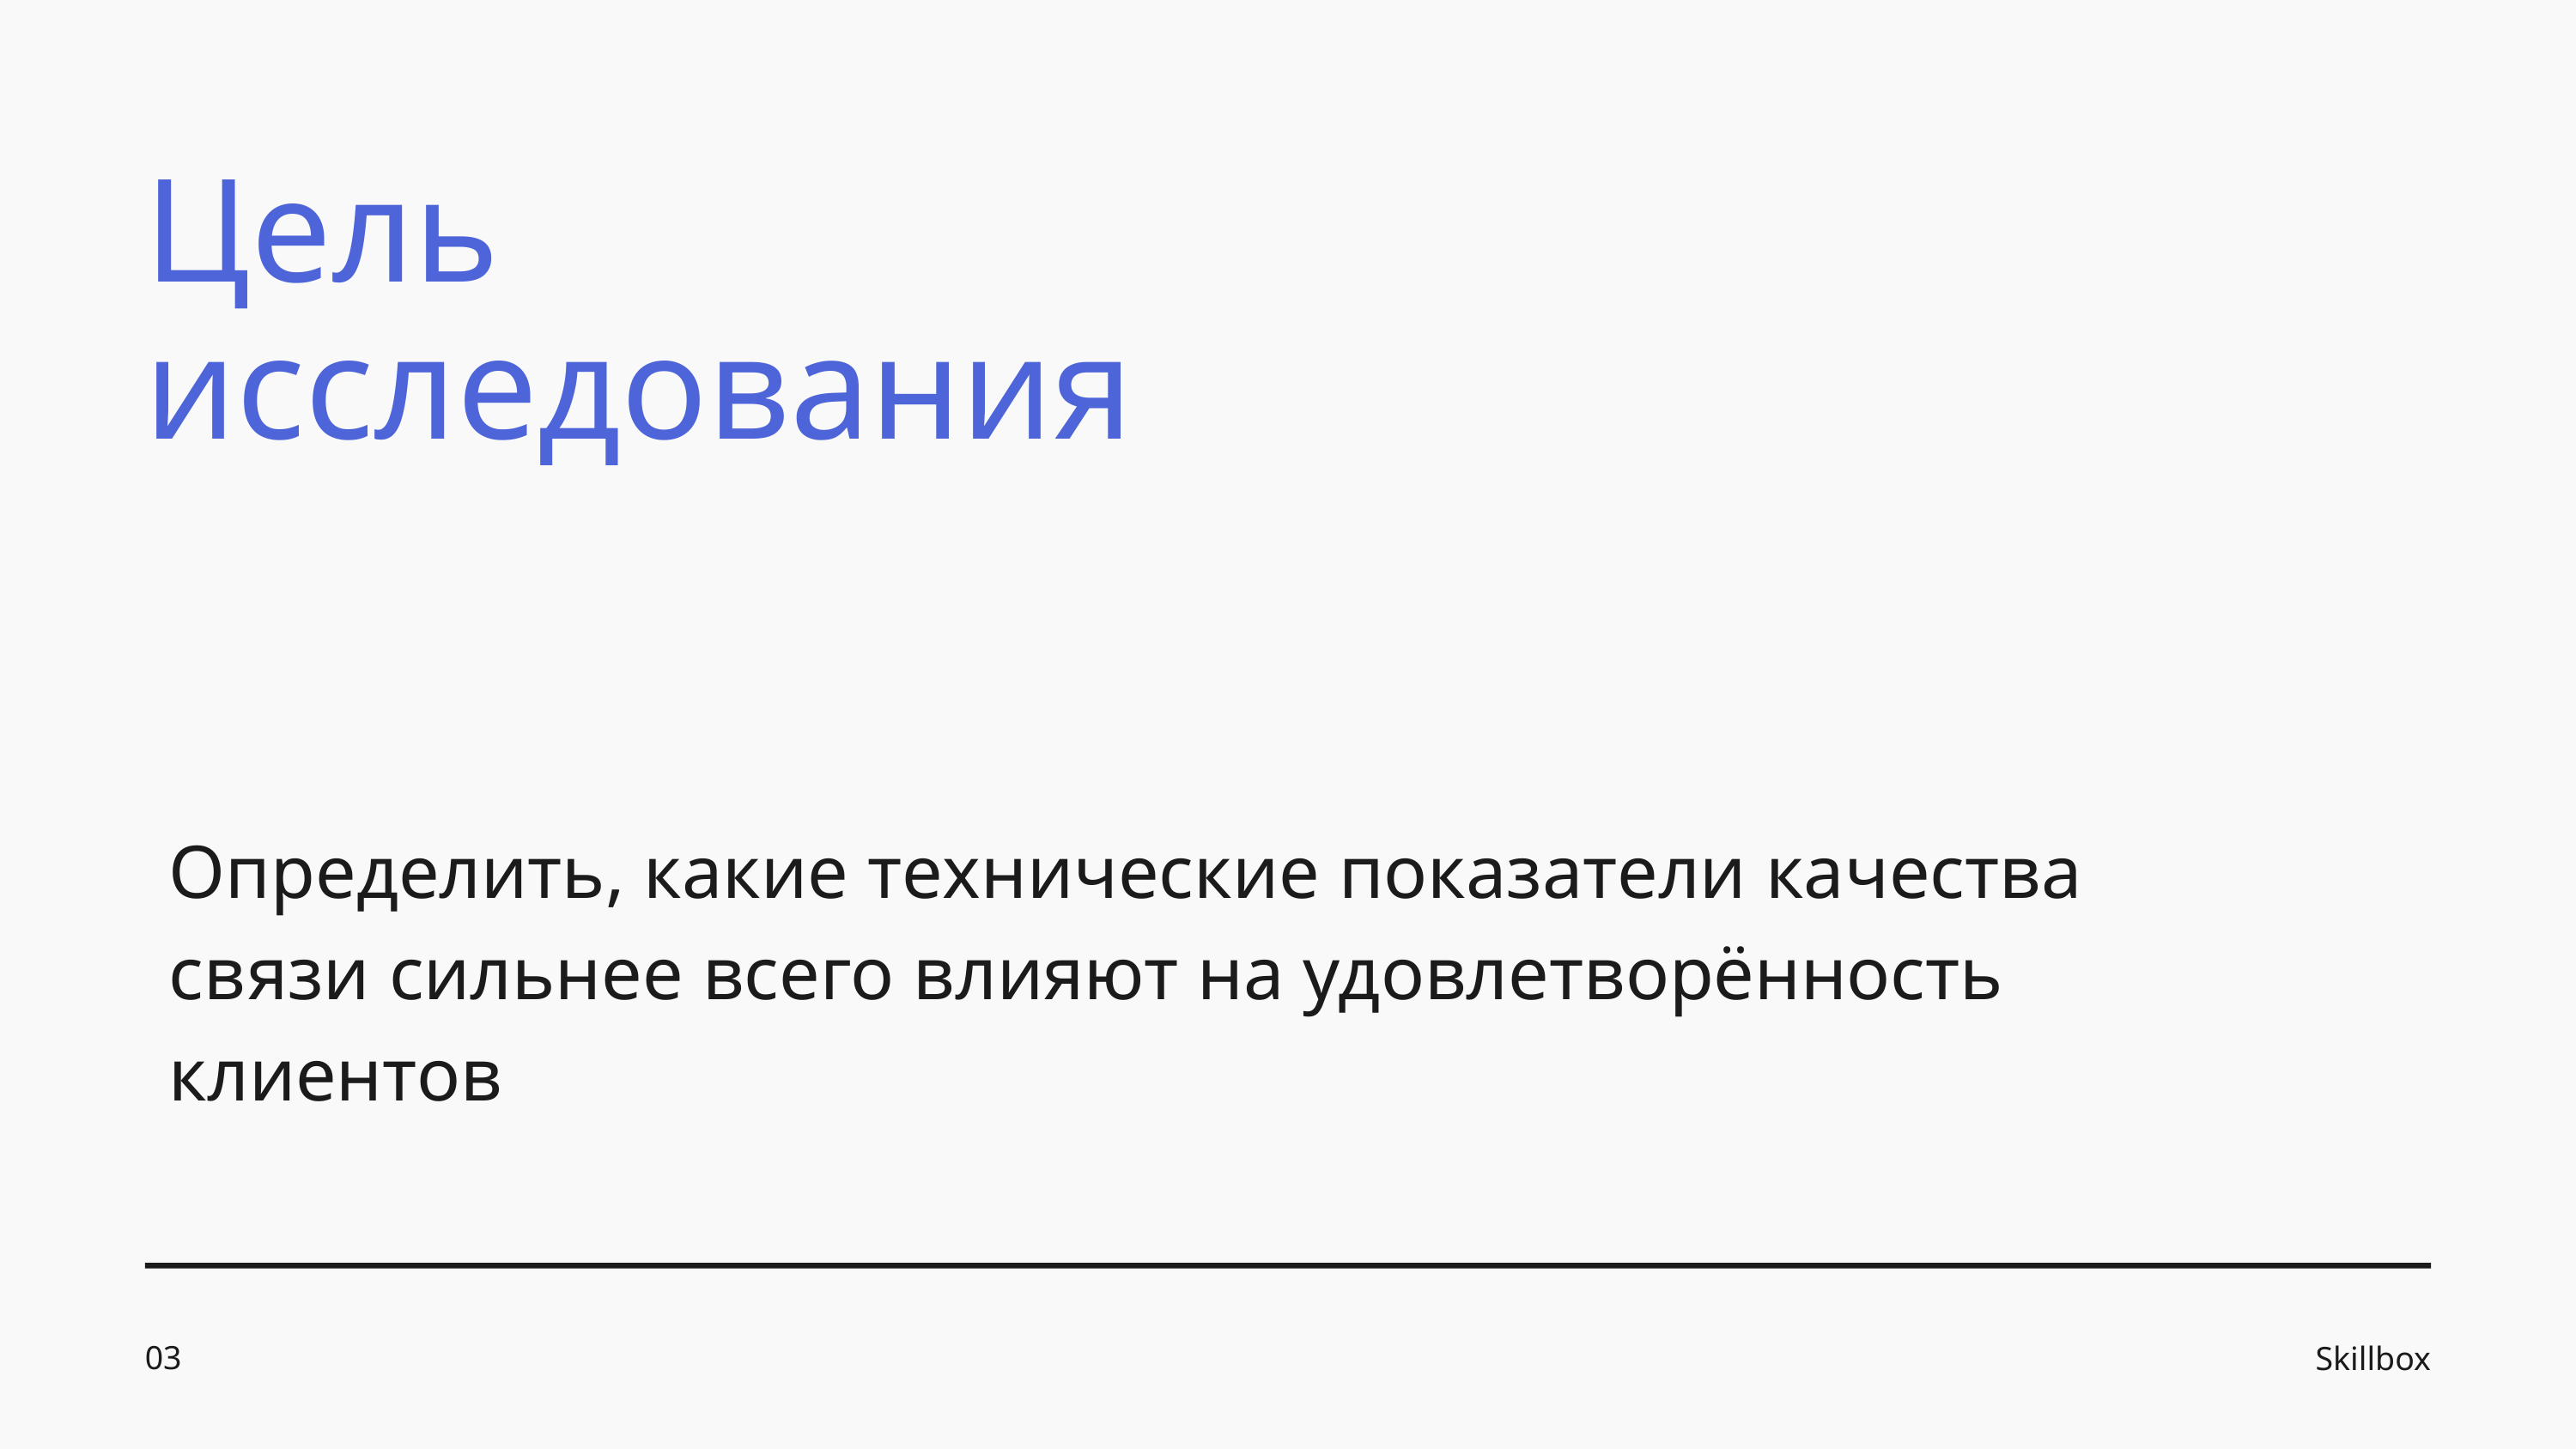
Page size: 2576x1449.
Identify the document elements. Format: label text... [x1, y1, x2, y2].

text_box [144, 1263, 2432, 1269]
text_box 03 [144, 1331, 464, 1377]
text_box Цель исследования [144, 153, 1378, 468]
text_box Определить, какие технические показатели качества связи сильнее всего влияют на удовлетворённость клиентов [168, 810, 2204, 1116]
text_box Skillbox [1530, 1331, 2432, 1377]
